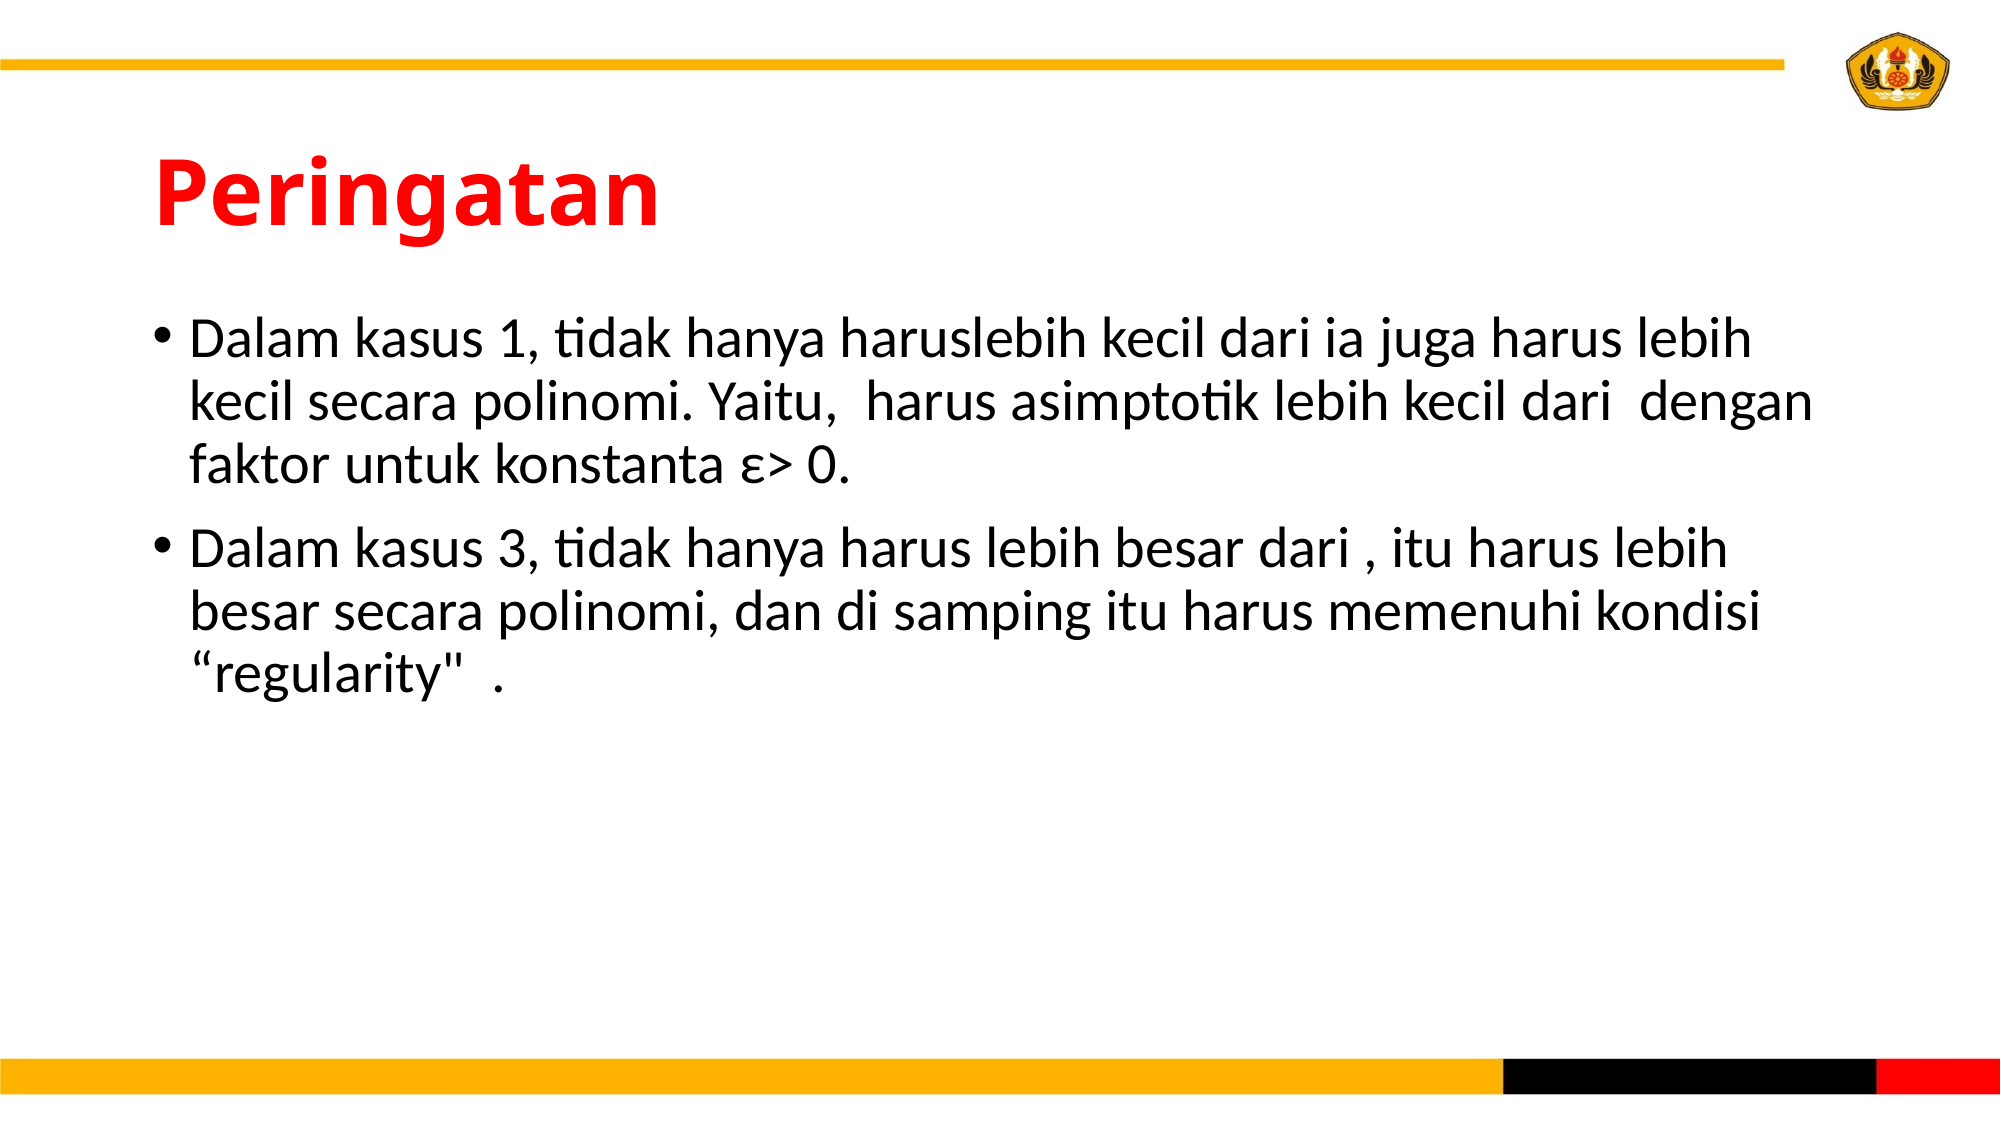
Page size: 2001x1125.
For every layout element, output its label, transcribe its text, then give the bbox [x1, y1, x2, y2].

picture [0, 0, 2000, 1125]
title Peringatan [137, 114, 1863, 278]
